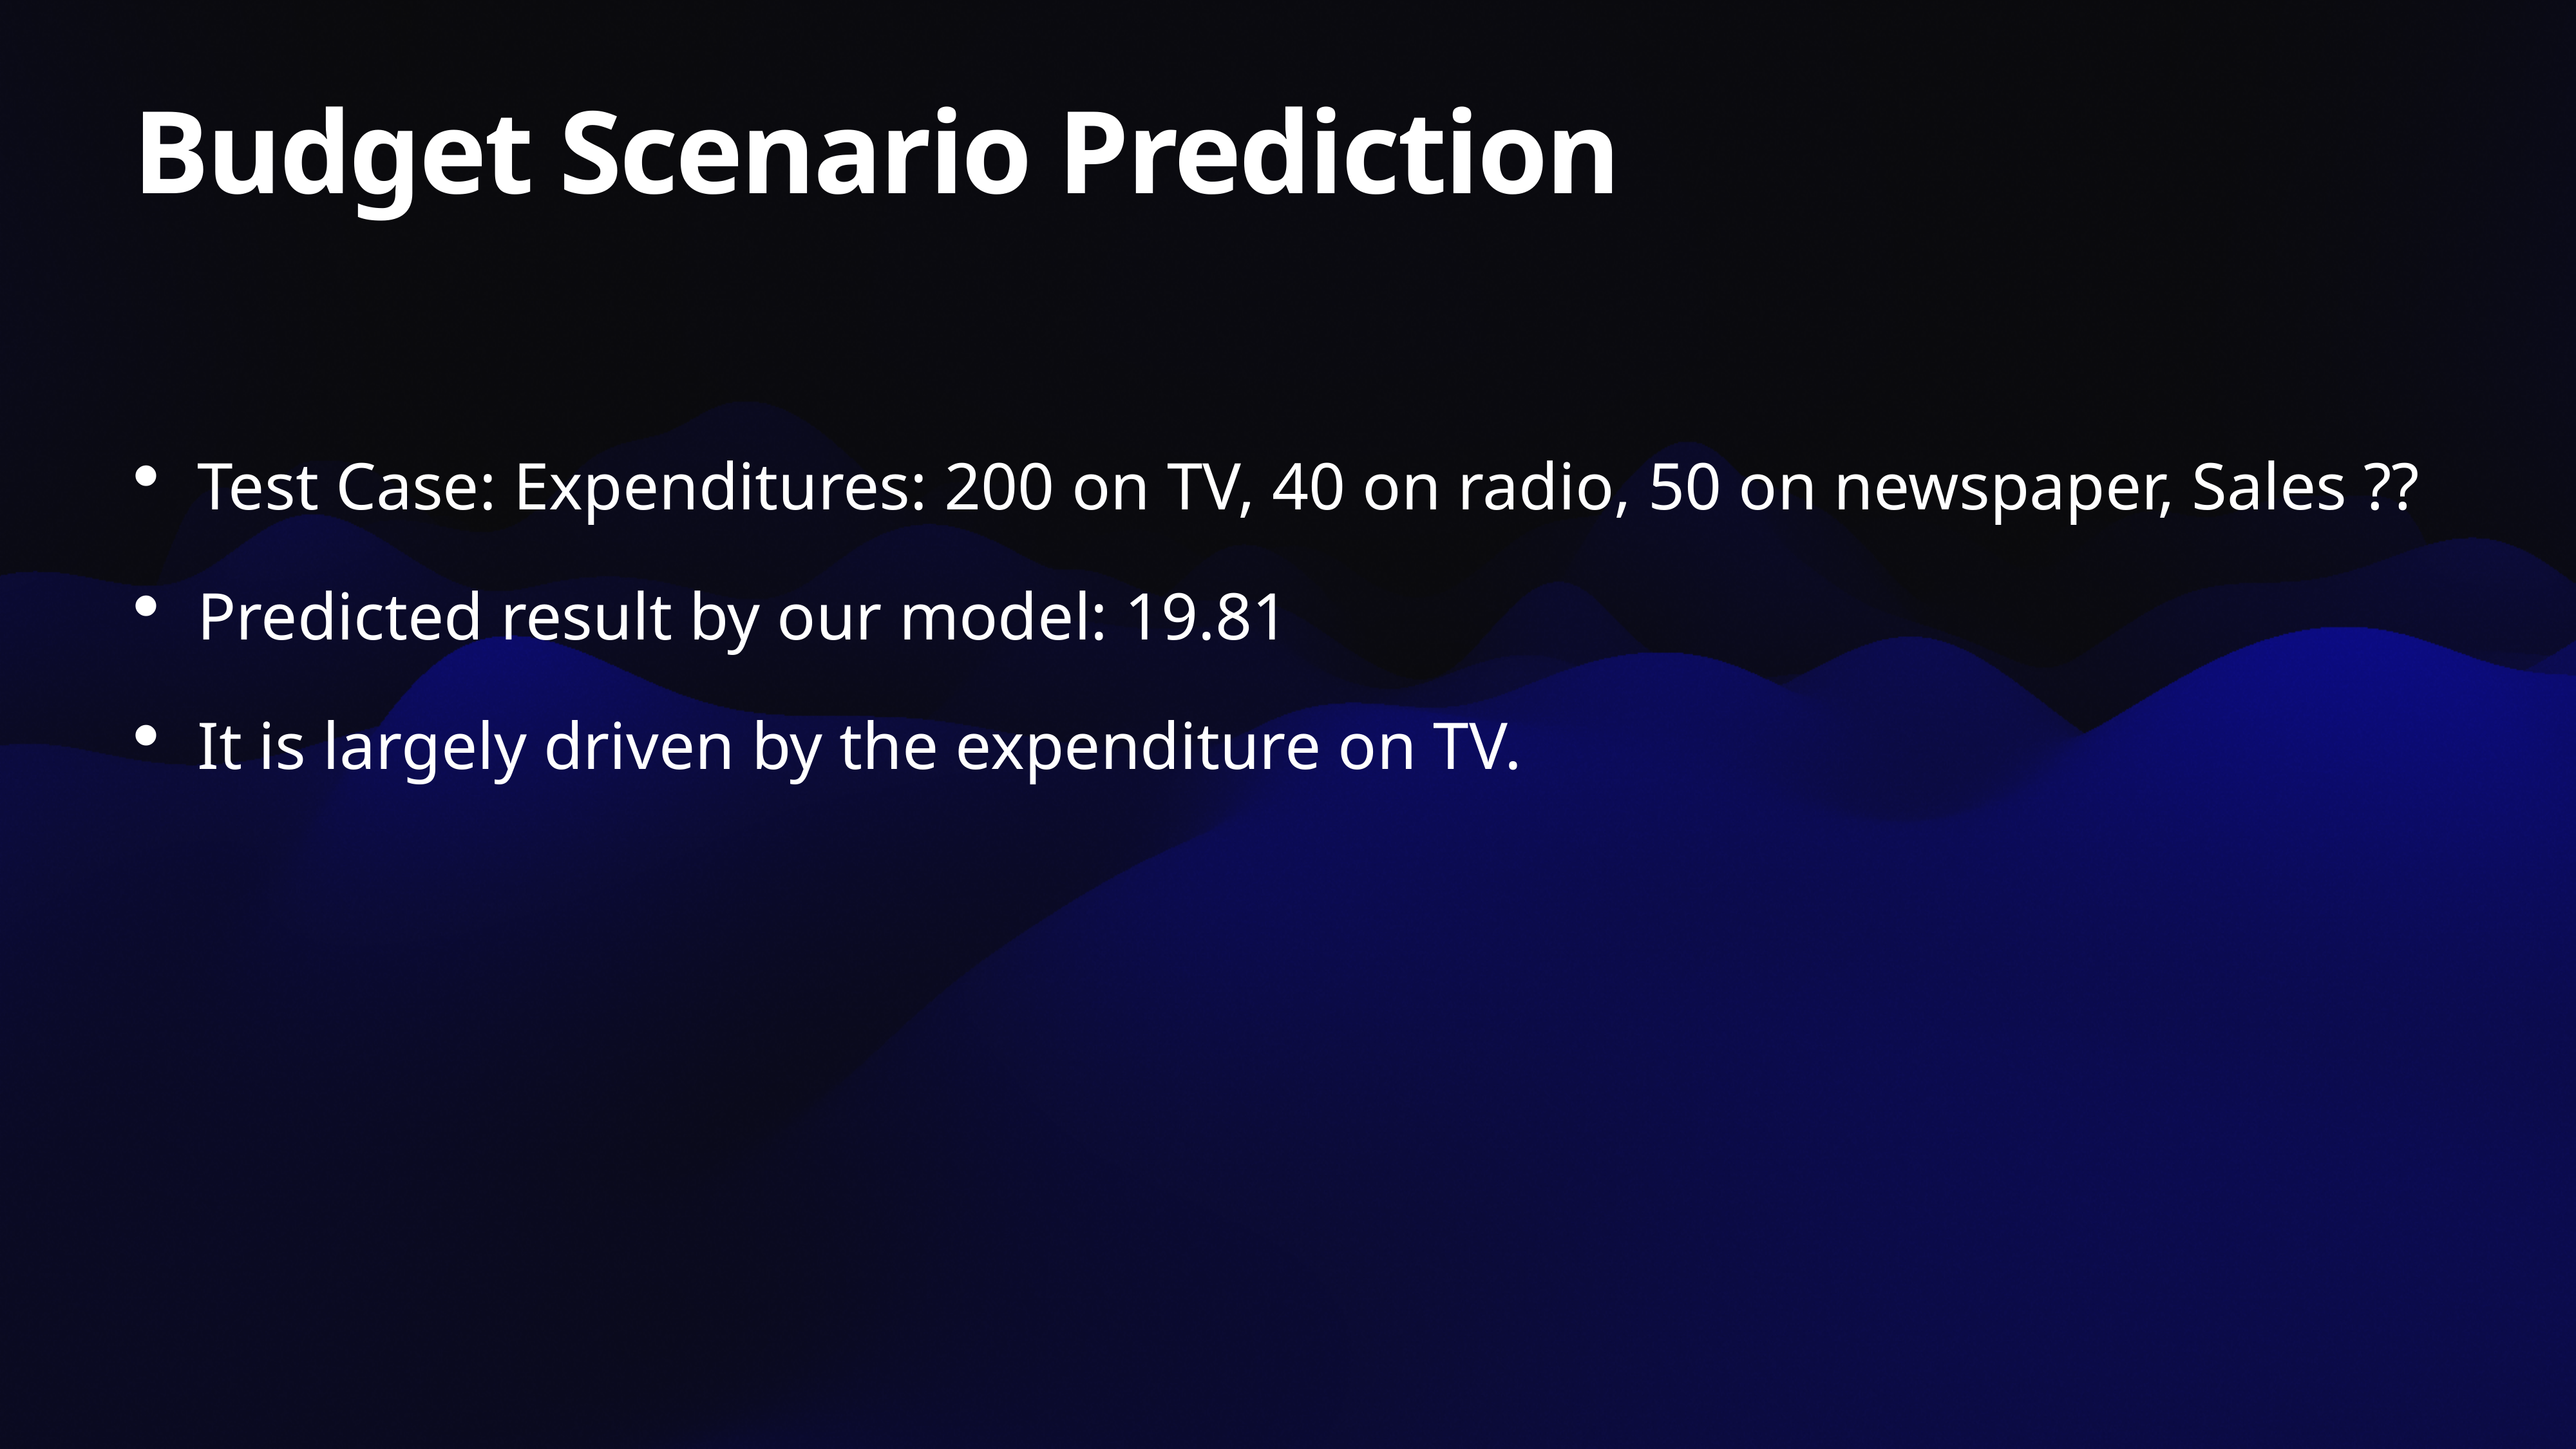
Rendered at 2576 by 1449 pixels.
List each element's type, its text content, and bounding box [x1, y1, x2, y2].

title Budget Scenario Prediction [127, 100, 2449, 252]
list Test Case: Expenditures: 200 on TV, 40 on radio, 50 on newspaper, Sales ?? Predicted result by our model: 19.81 It is largely driven by the expenditure on TV. [127, 448, 2449, 811]
picture [0, 0, 2576, 1449]
